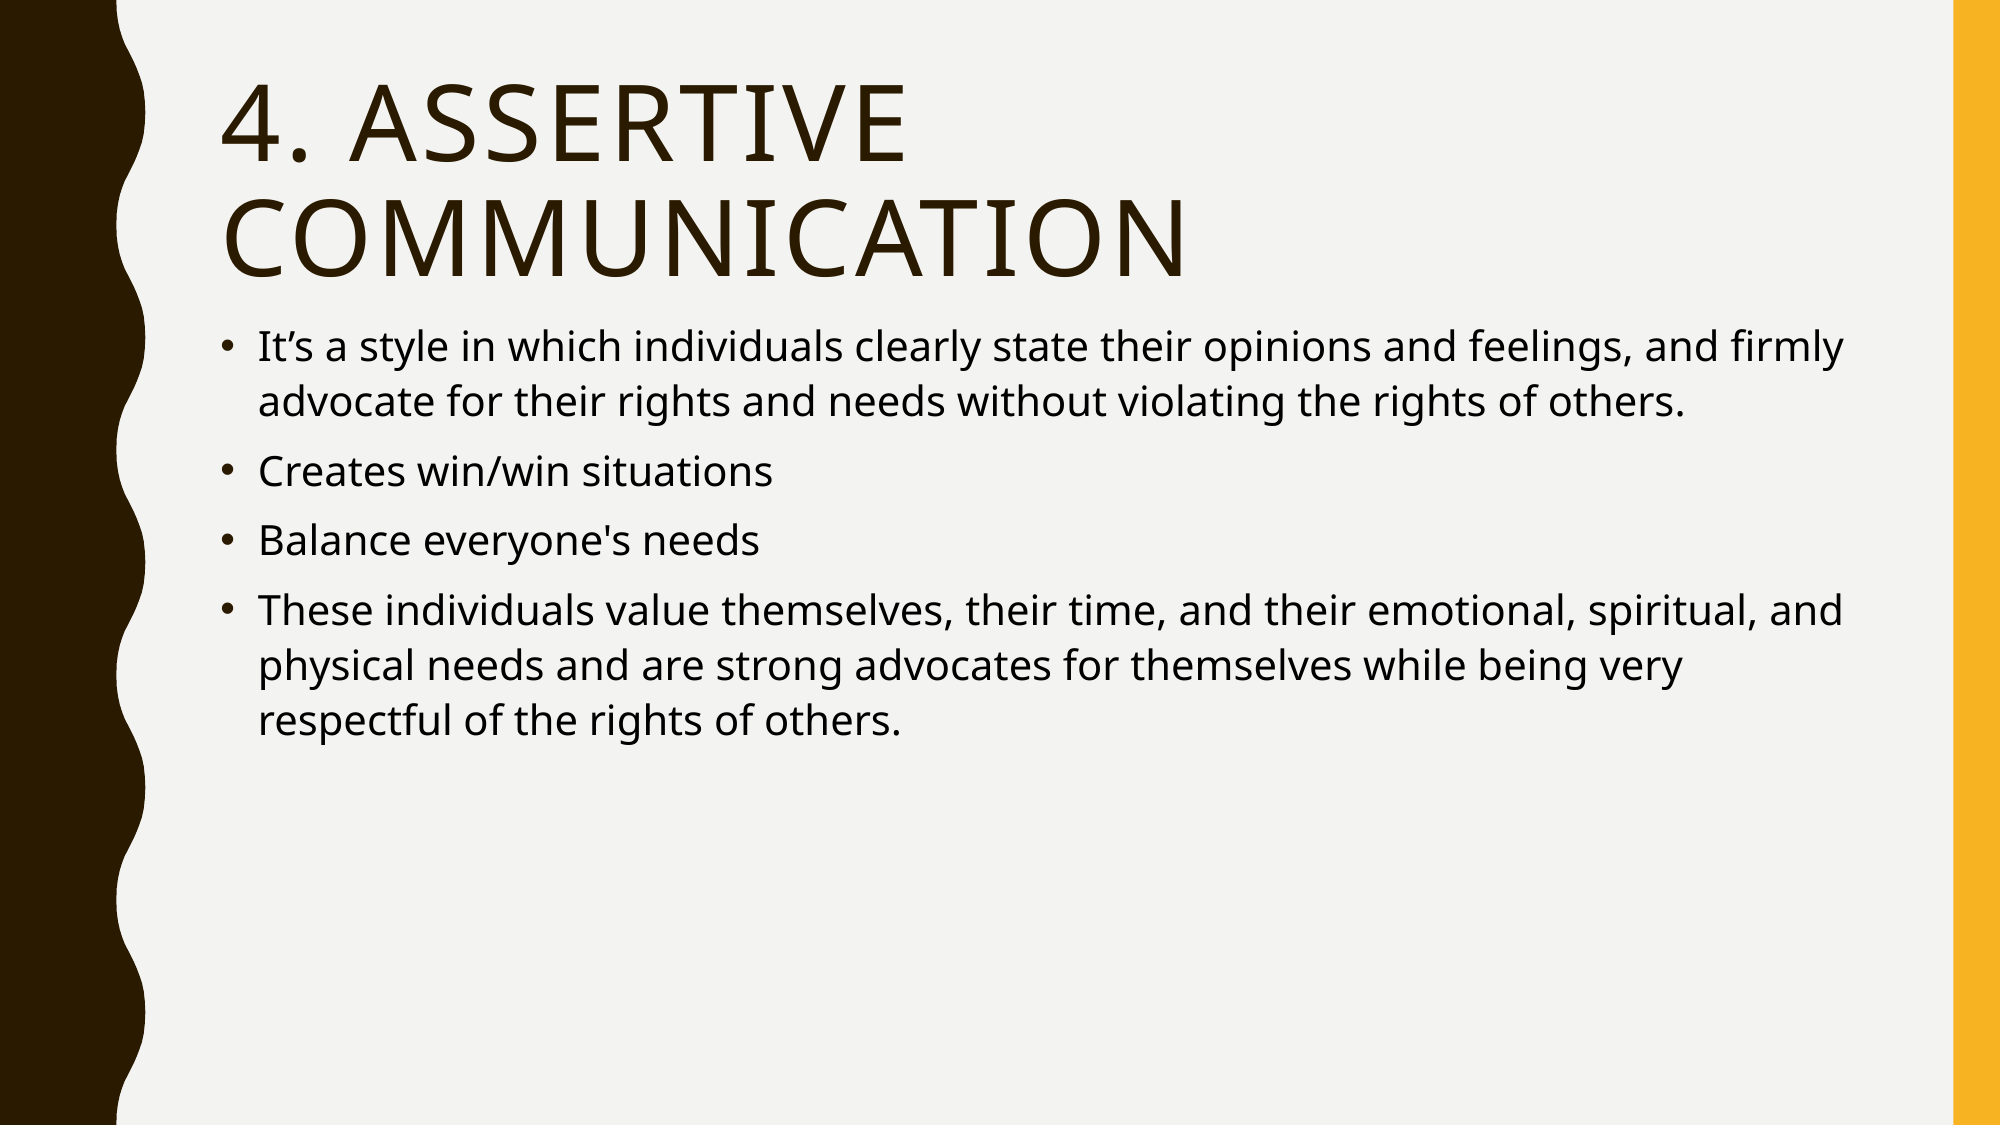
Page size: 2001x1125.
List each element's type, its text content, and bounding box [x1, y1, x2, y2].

title 4. ASSERTIVE COMMUNICATION [205, 62, 1875, 307]
list It’s a style in which individuals clearly state their opinions and feelings, and firmly advocate for their rights and needs without violating the rights of others. Creates win/win situations Balance everyone's needs These individuals value themselves, their time, and their emotional, spiritual, and physical needs and are strong advocates for themselves while being very respectful of the rights of others. [205, 307, 1875, 897]
